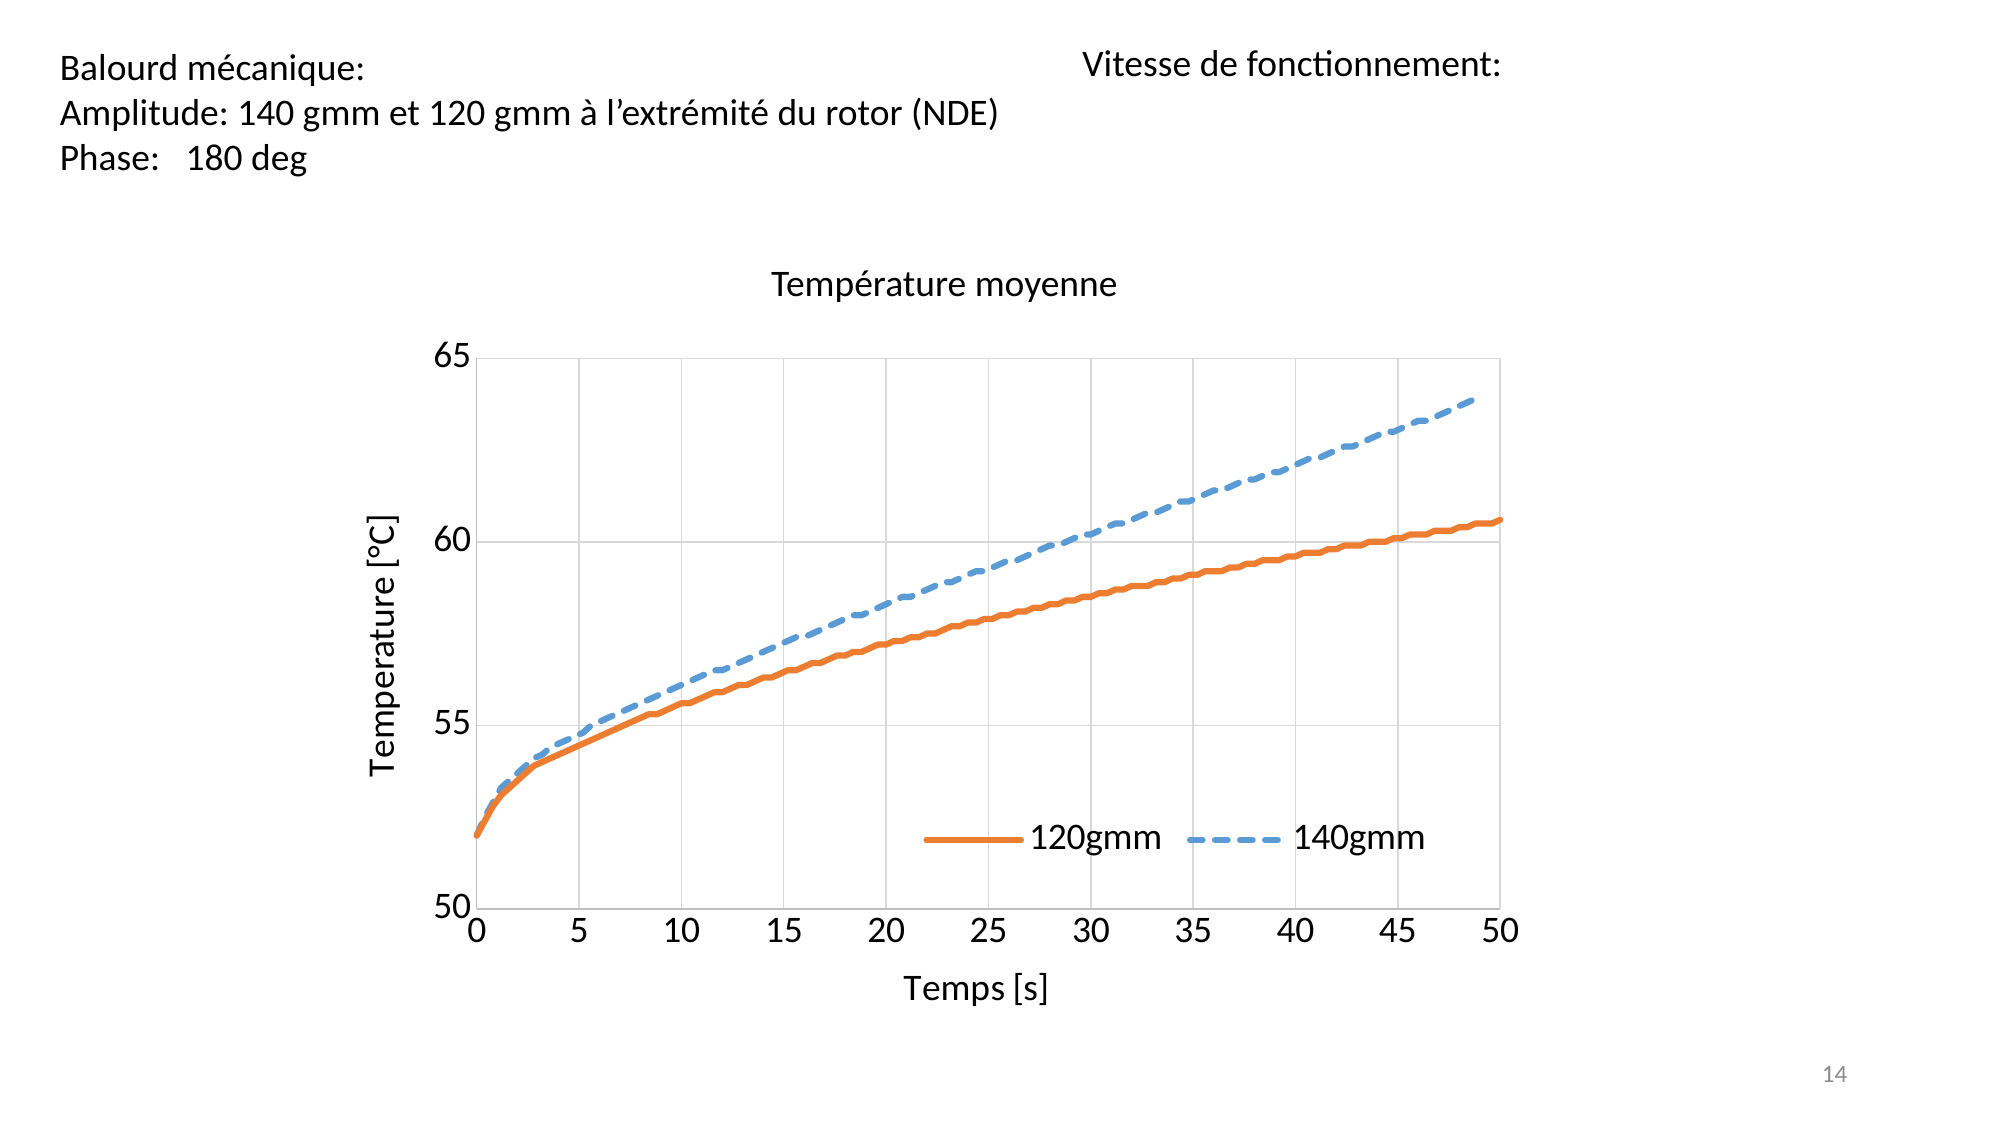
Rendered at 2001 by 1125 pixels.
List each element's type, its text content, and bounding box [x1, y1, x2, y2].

text_box Température moyenne [756, 251, 1134, 312]
text_box Balourd mécanique: Amplitude: 140 gmm et 120 gmm à l’extrémité du rotor (NDE) Phase: 180 deg [45, 35, 1016, 186]
chart [354, 312, 1536, 1022]
slide_number 14 [1412, 1042, 1863, 1103]
